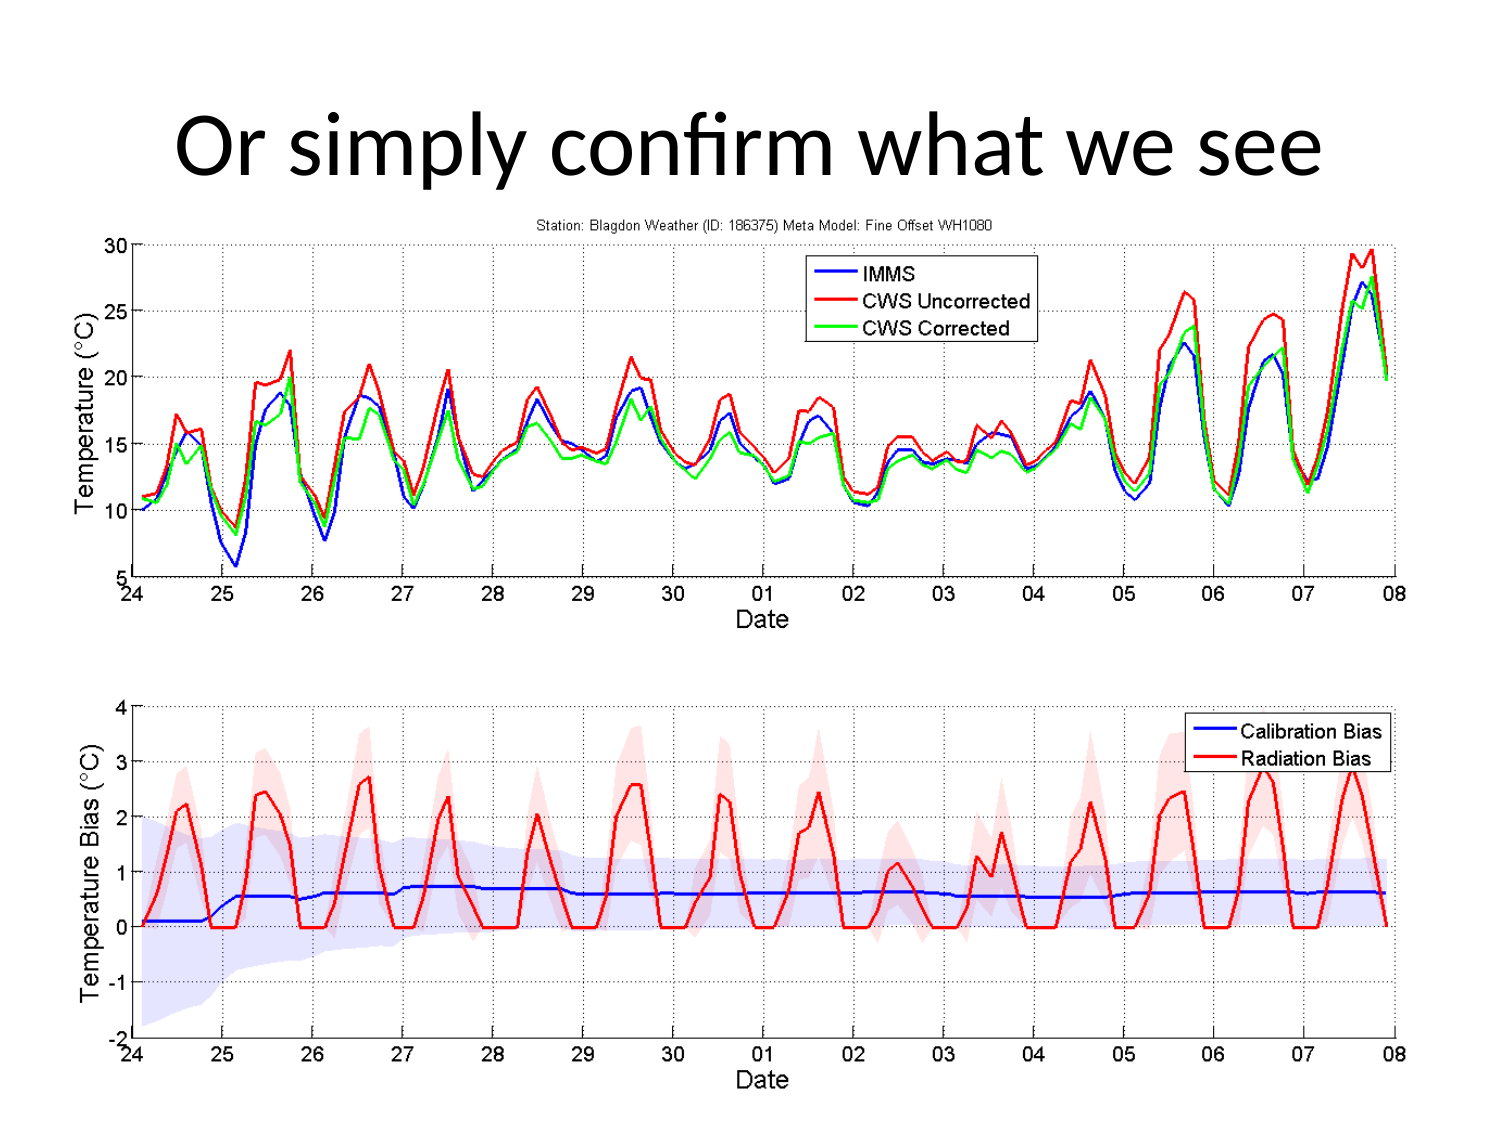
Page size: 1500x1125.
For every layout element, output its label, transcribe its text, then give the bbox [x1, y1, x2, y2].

title Or simply confirm what we see [75, 45, 1425, 198]
picture [52, 199, 1438, 1121]
